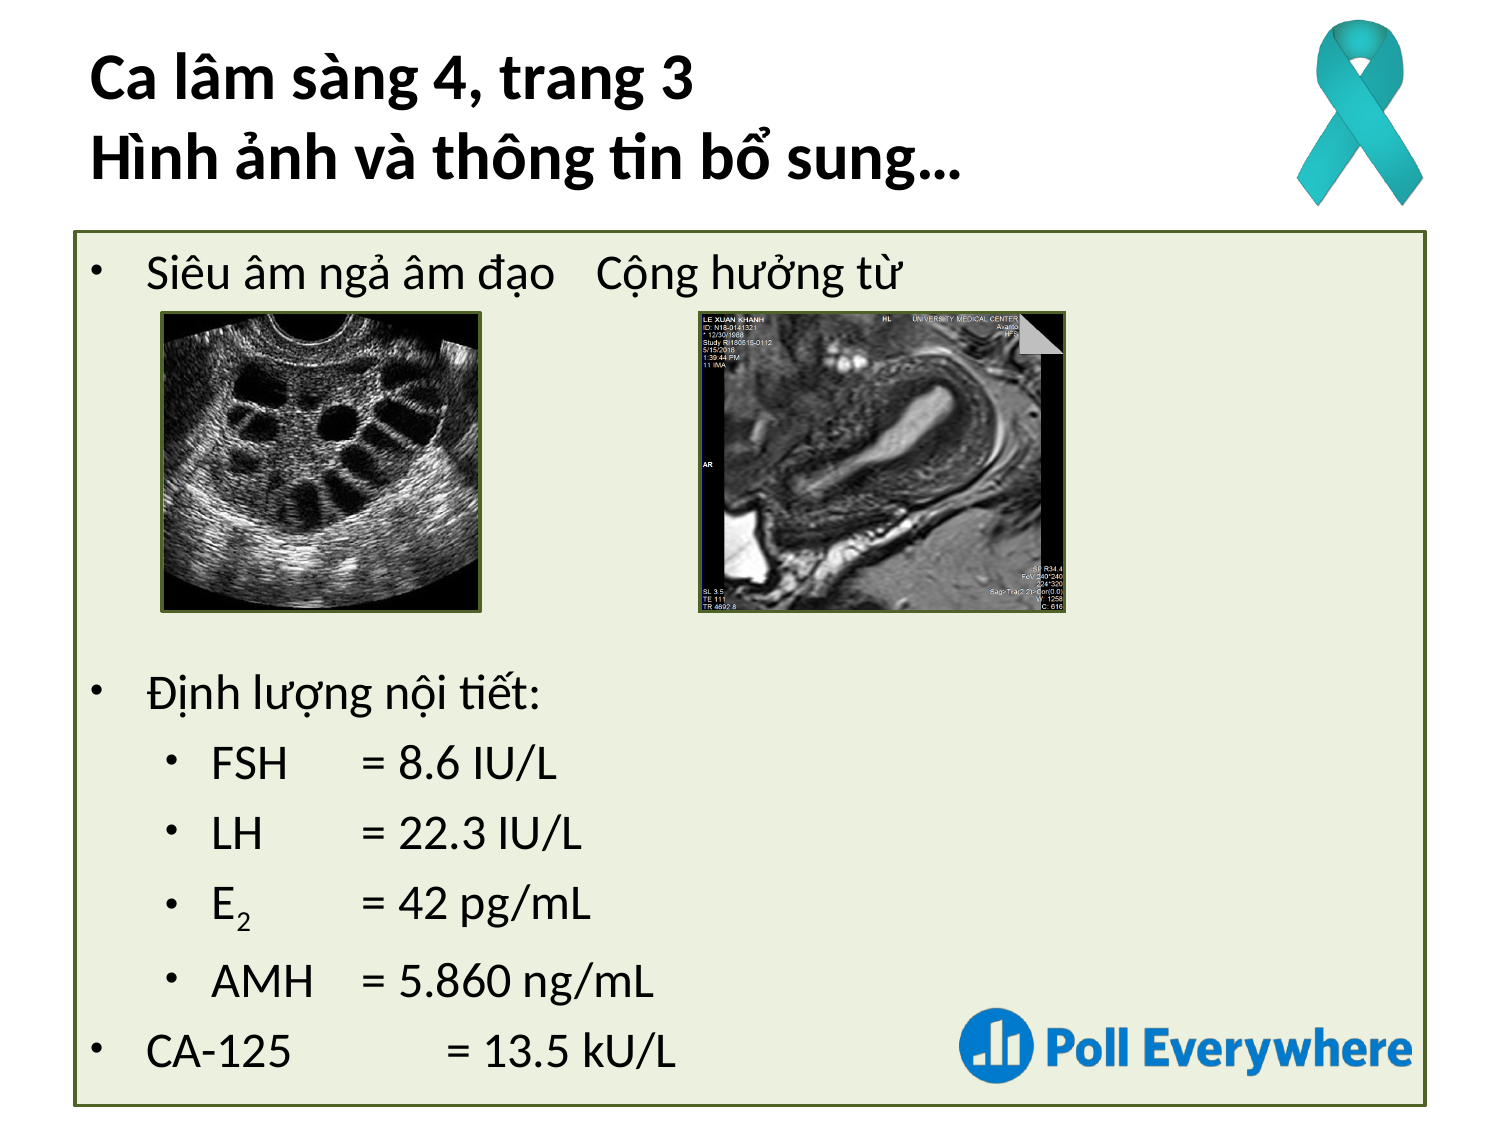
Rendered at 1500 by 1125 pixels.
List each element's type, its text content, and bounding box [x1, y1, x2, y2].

title Ca lâm sàng 4, trang 3 Hình ảnh và thông tin bổ sung… [75, 19, 1425, 207]
picture [958, 999, 1412, 1092]
picture [162, 314, 479, 610]
list Siêu âm ngả âm đạo Cộng hưởng từ Định lượng nội tiết: FSH = 8.6 IU/L LH = 22.3 IU/L E2 = 42 pg/mL AMH = 5.860 ng/mL CA-125 = 13.5 kU/L [73, 230, 1427, 1107]
picture [701, 314, 1063, 610]
